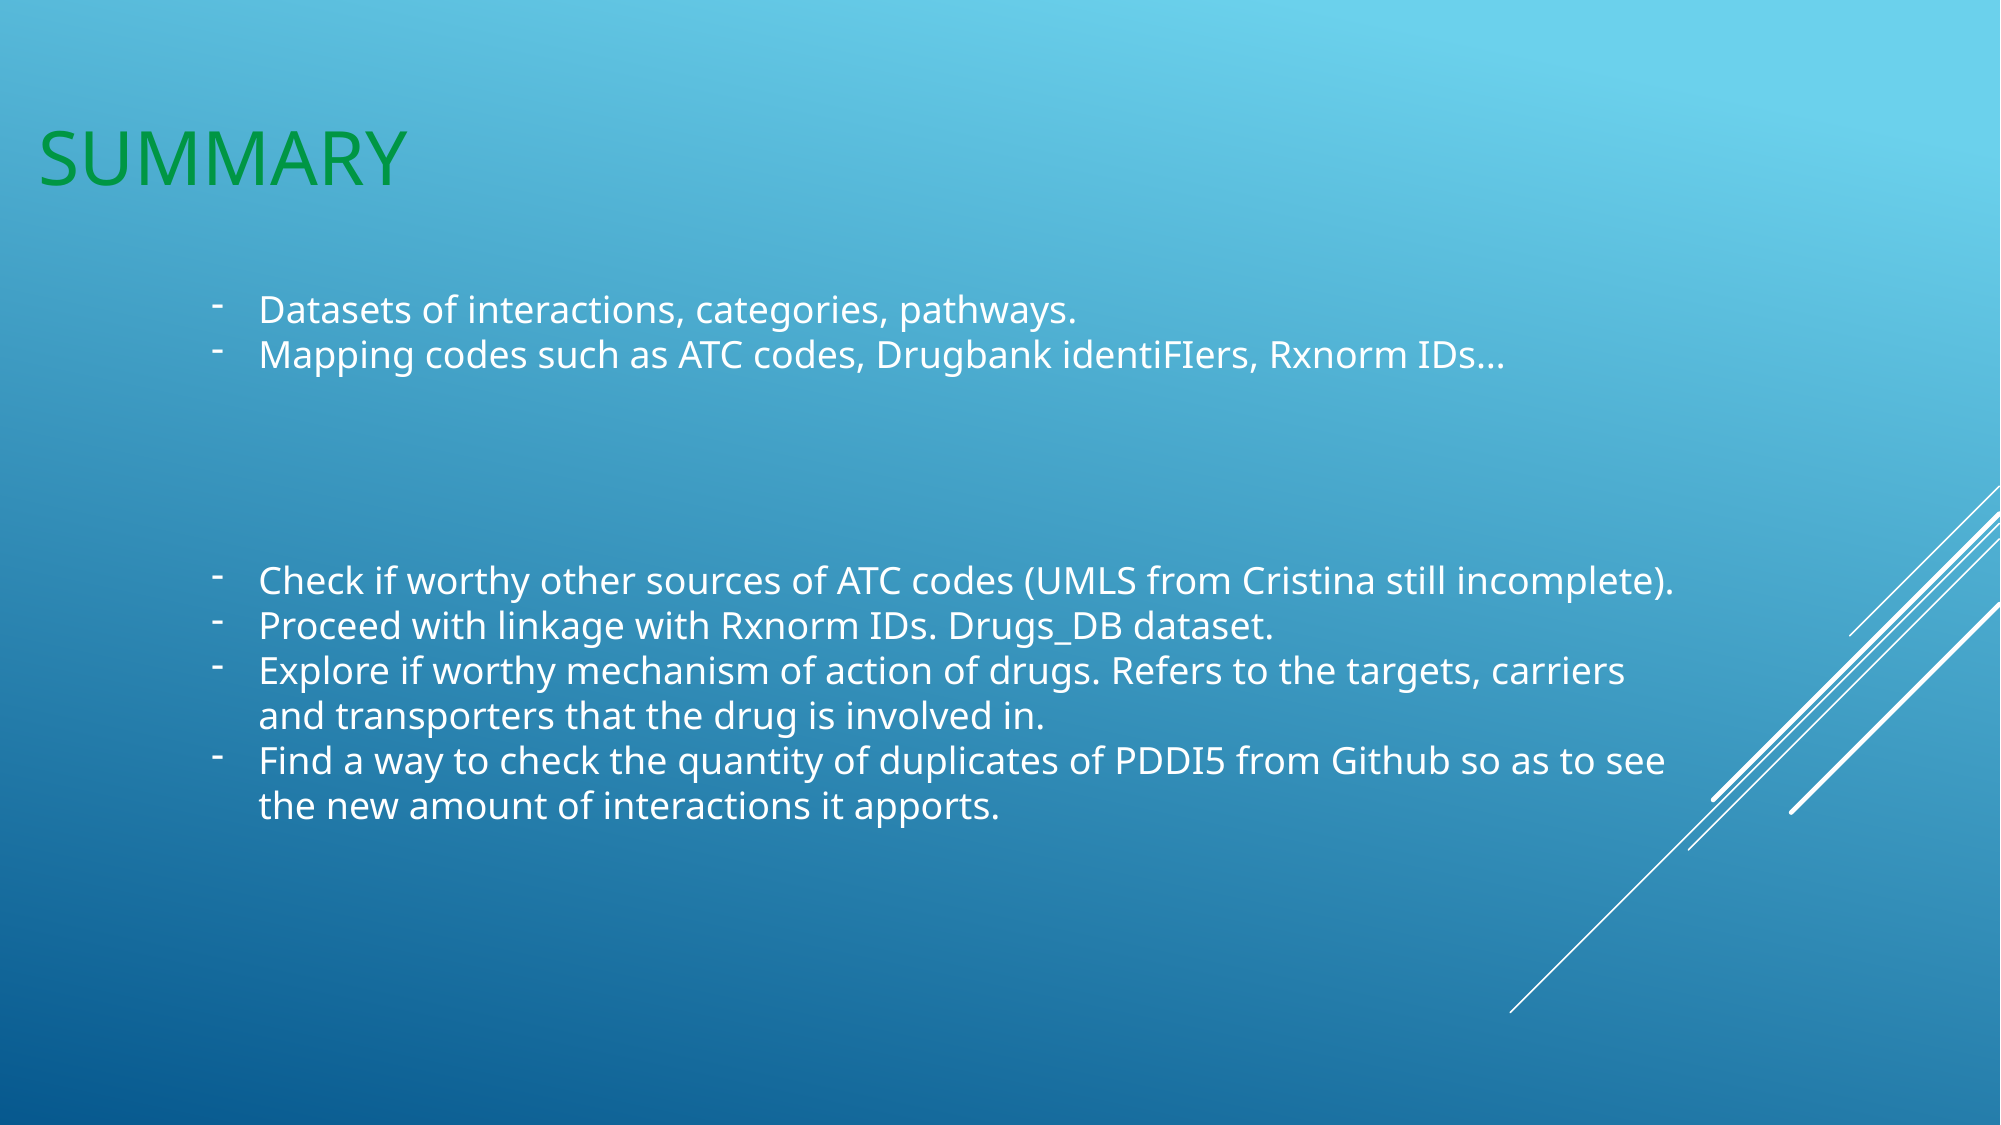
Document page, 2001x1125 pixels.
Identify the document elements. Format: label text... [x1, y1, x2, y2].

title SUMMARY [23, 31, 1424, 279]
text_box Datasets of interactions, categories, pathways. Mapping codes such as ATC codes, Drugbank identiFIers, Rxnorm IDs… [196, 278, 1913, 384]
text_box Check if worthy other sources of ATC codes (UMLS from Cristina still incomplete). Proceed with linkage with Rxnorm IDs. Drugs_DB dataset. Explore if worthy mechanism of action of drugs. Refers to the targets, carriers and transporters that the drug is involved in. Find a way to check the quantity of duplicates of PDDI5 from Github so as to see the new amount of interactions it apports. [196, 549, 1715, 925]
